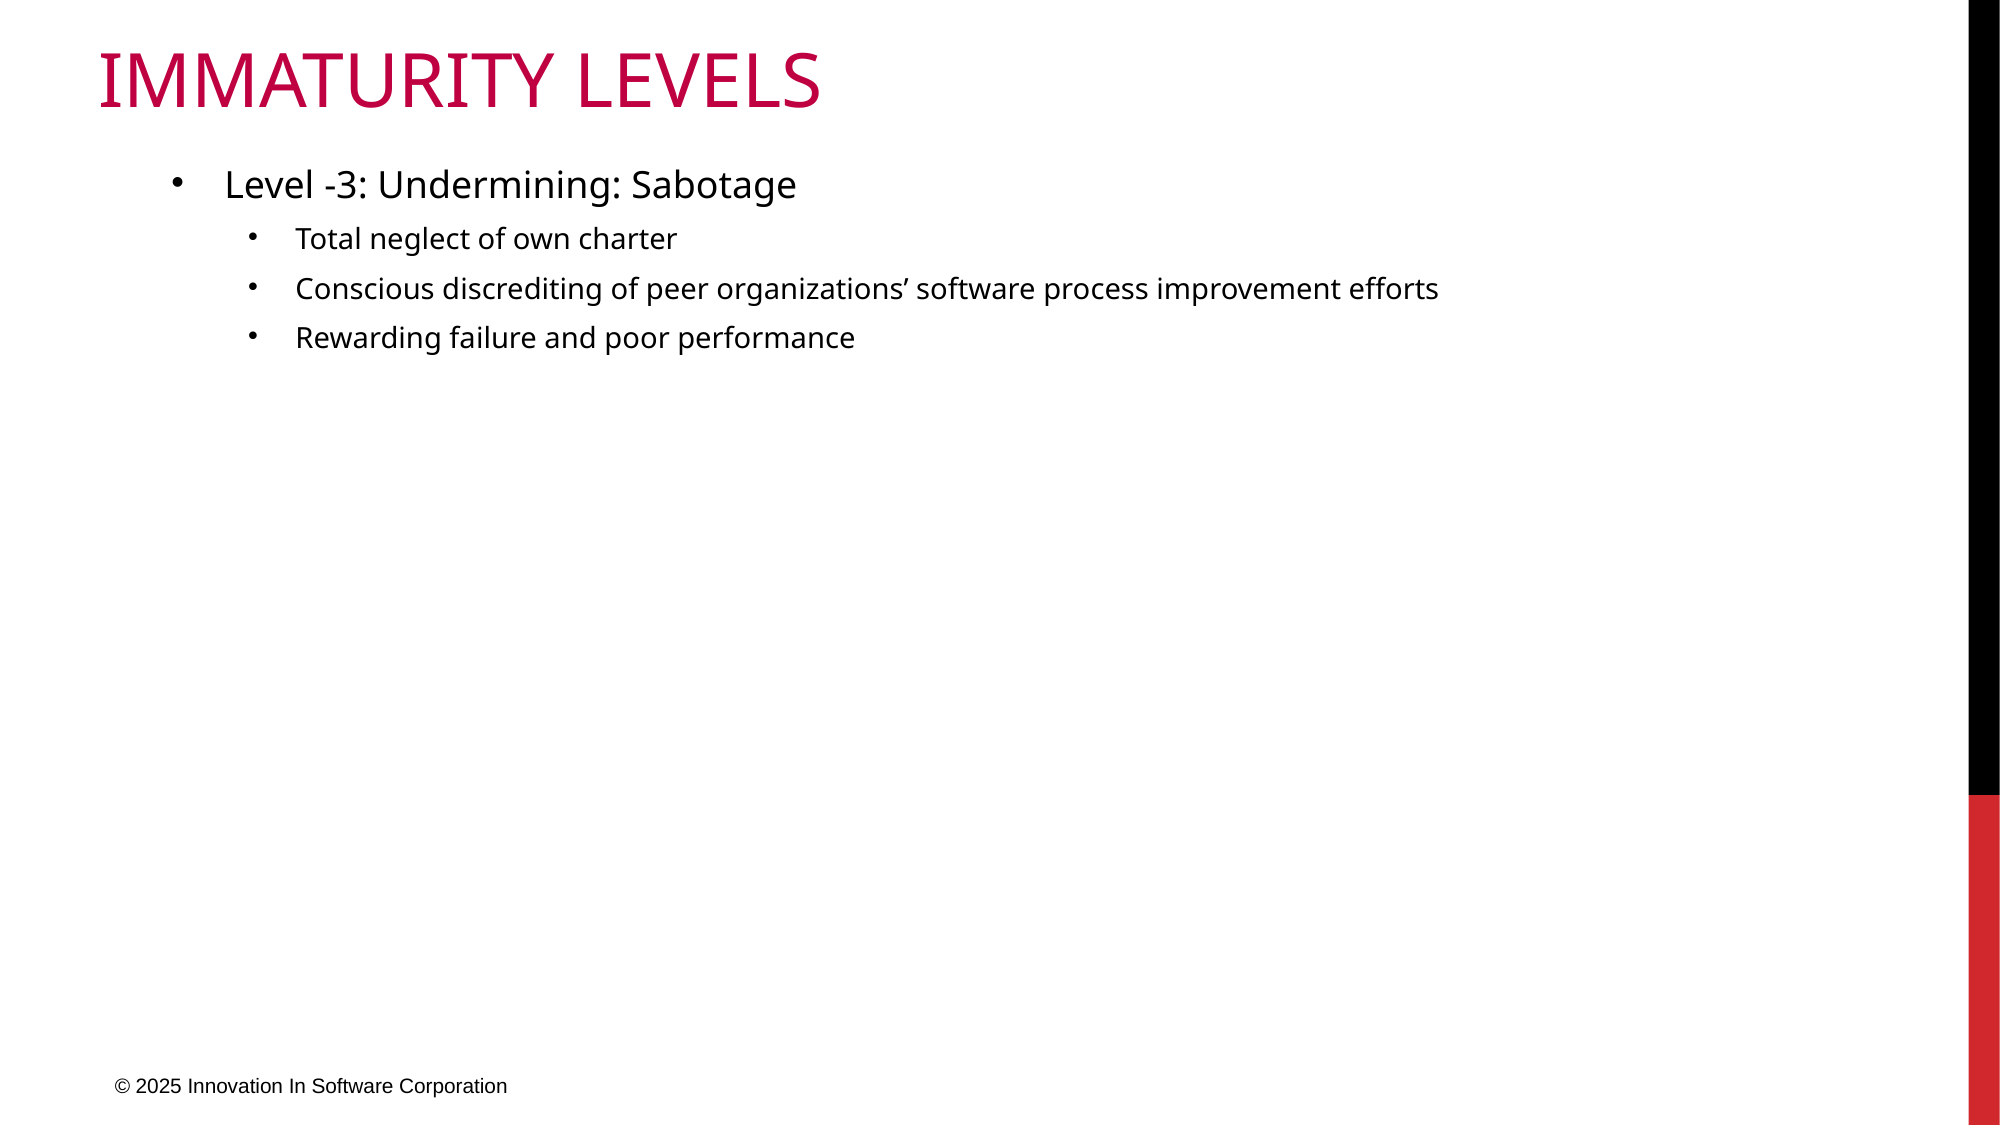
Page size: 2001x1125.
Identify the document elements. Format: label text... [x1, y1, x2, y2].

title Immaturity levels [98, 23, 1413, 143]
footer © 2025 Innovation In Software Corporation [99, 1065, 850, 1112]
list Level -3: Undermining: Sabotage Total neglect of own charter Conscious discrediting of peer organizations’ software process improvement efforts Rewarding failure and poor performance [82, 166, 1779, 984]
